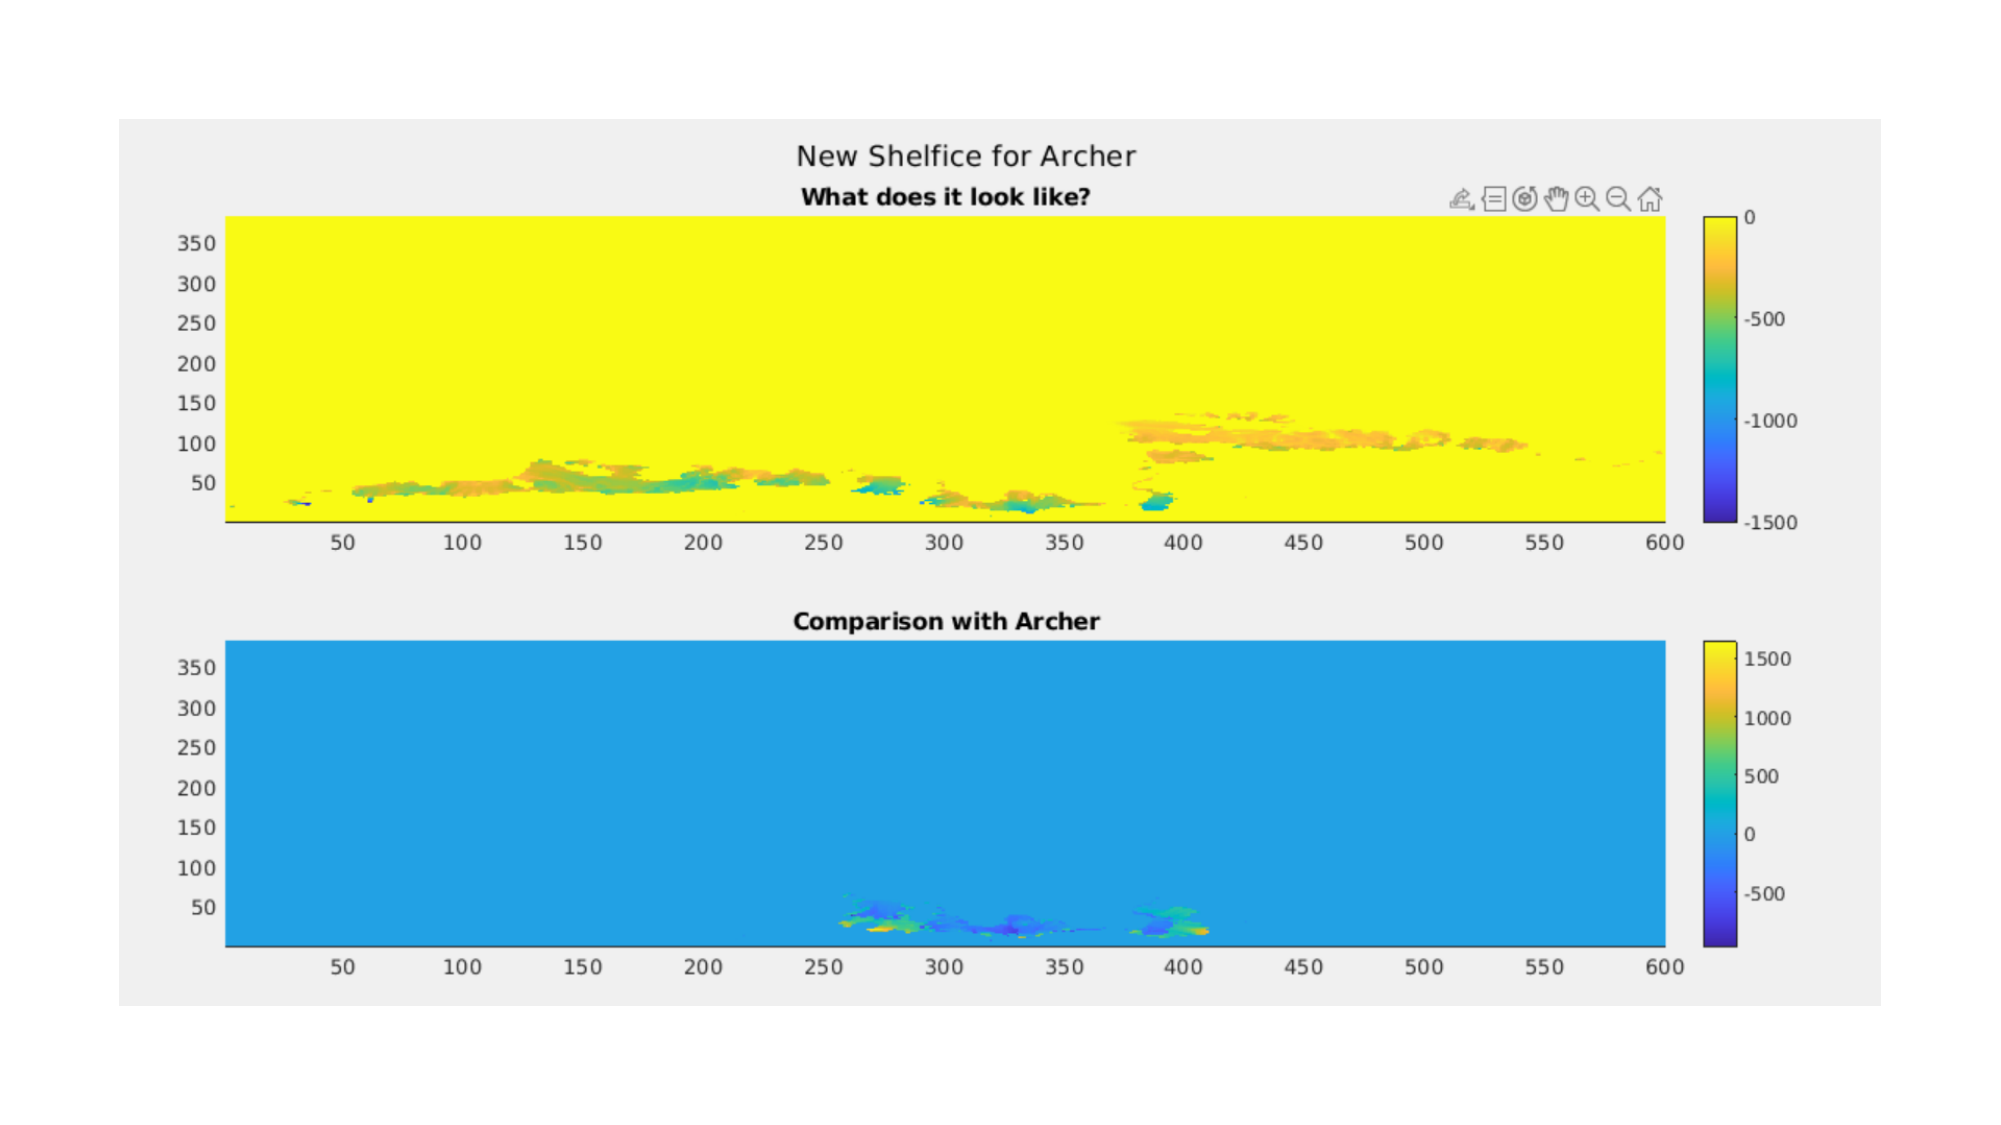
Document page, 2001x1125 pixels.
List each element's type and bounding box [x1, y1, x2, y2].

picture [119, 119, 1881, 1006]
